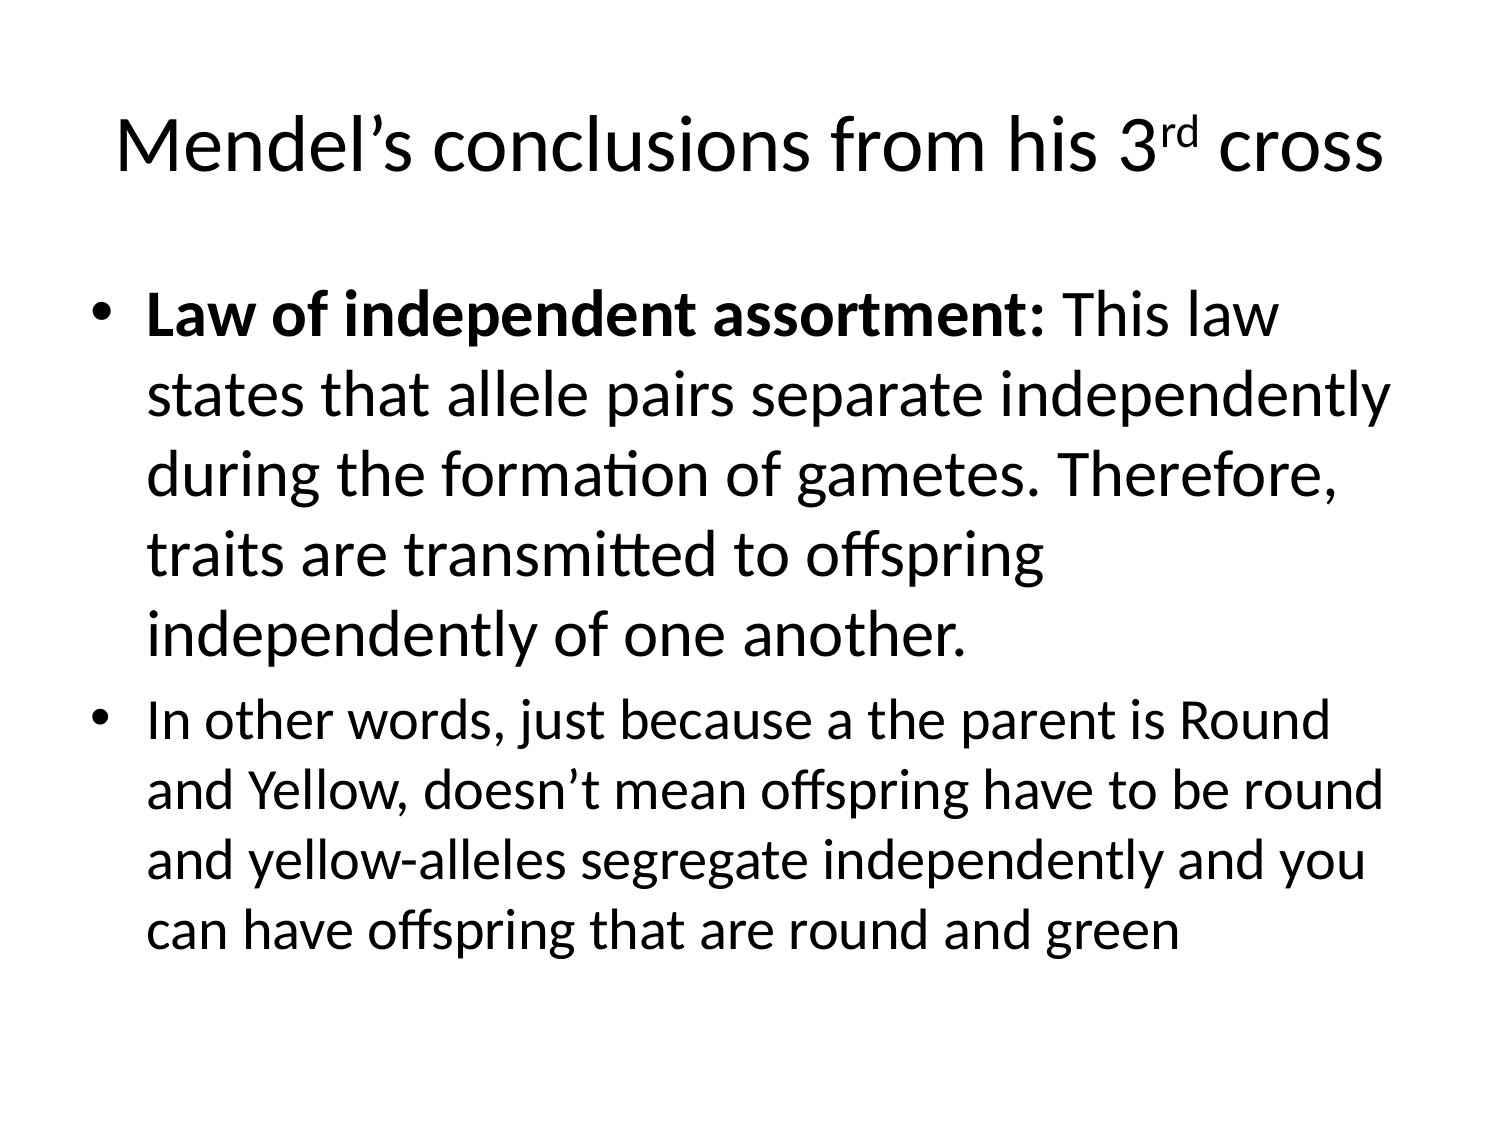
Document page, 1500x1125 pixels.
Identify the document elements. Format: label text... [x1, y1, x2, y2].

title Mendel’s conclusions from his 3rd cross [75, 45, 1425, 233]
list Law of independent assortment: This law states that allele pairs separate independently during the formation of gametes. Therefore, traits are transmitted to offspring independently of one another. In other words, just because a the parent is Round and Yellow, doesn’t mean offspring have to be round and yellow-alleles segregate independently and you can have offspring that are round and green [75, 262, 1425, 1005]
